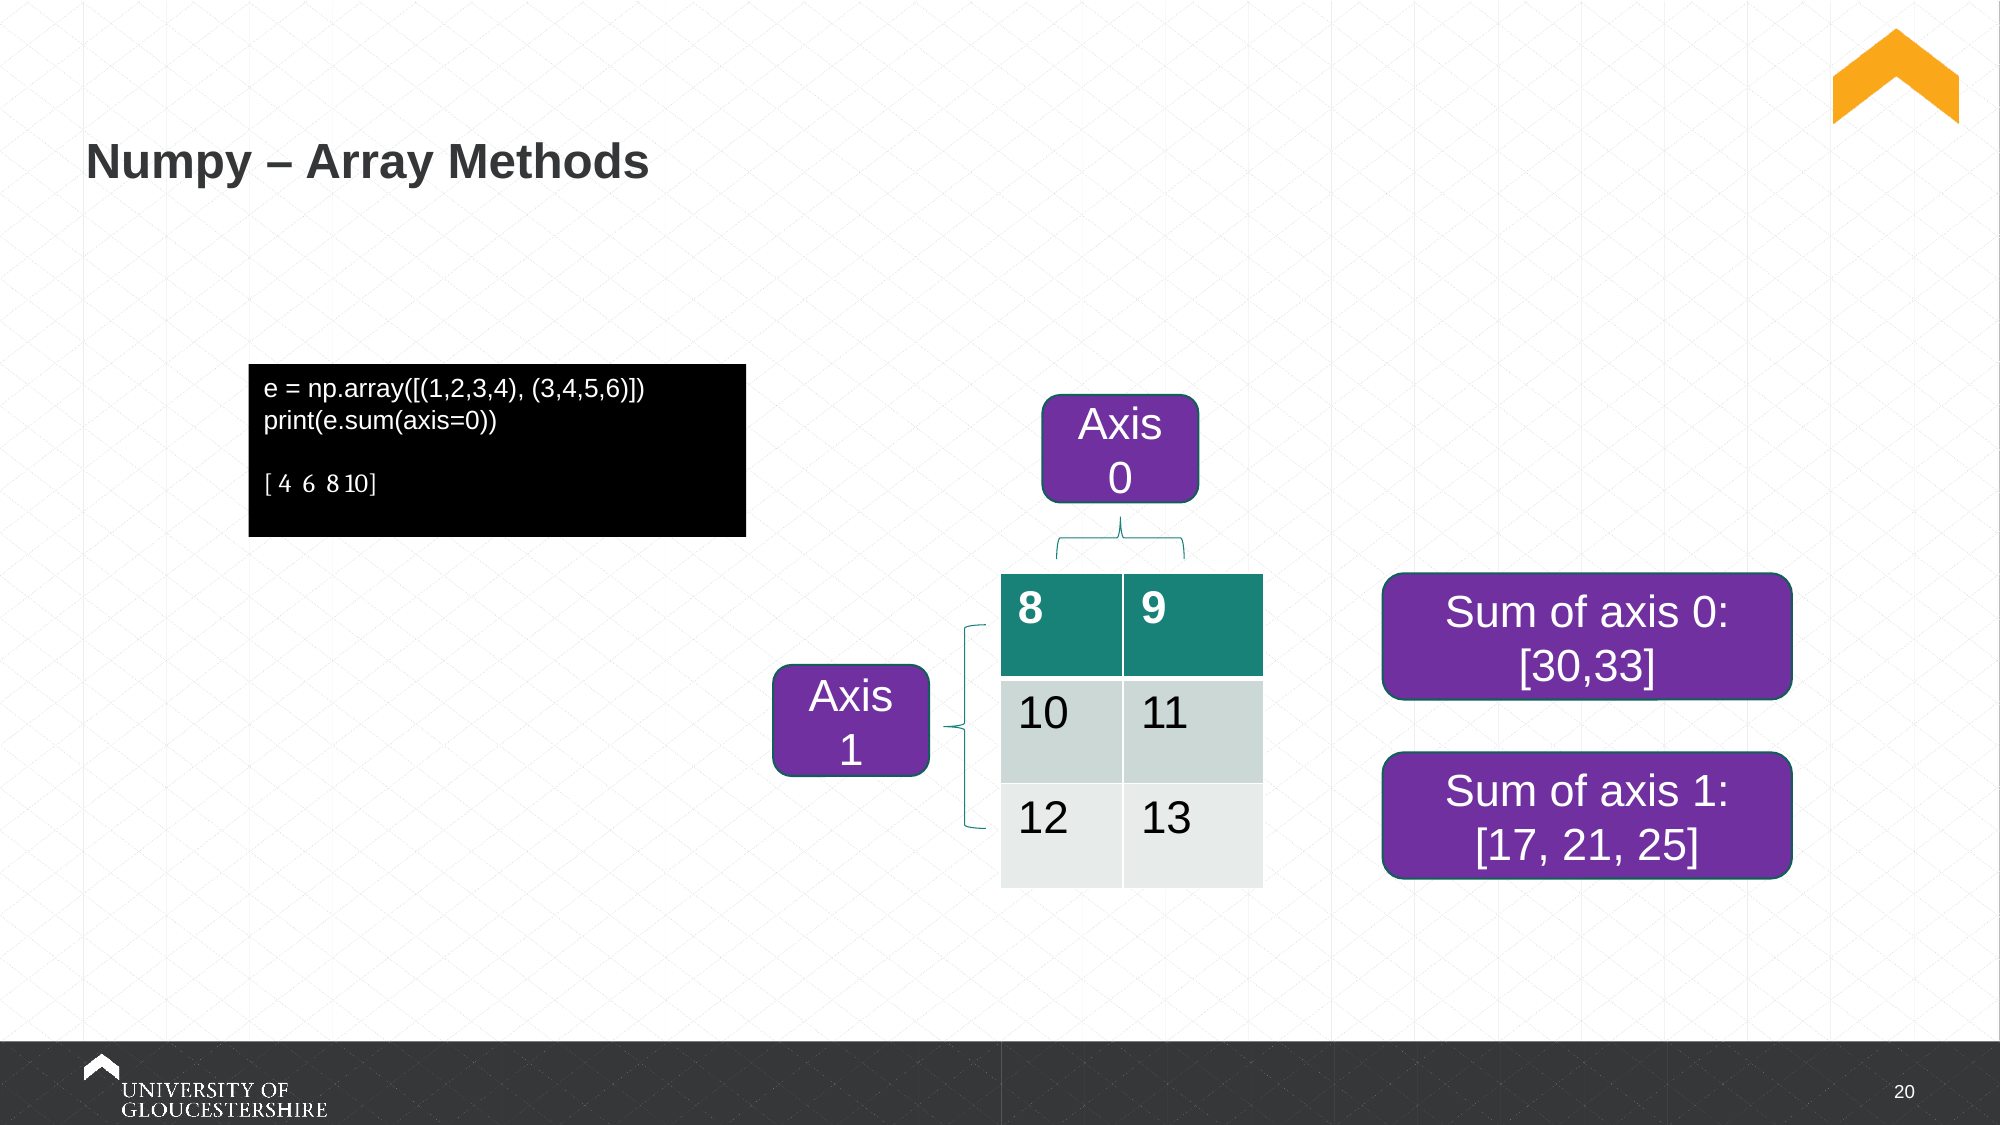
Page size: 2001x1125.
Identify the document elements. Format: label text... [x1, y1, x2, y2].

table_cell 13 [1124, 784, 1263, 888]
title Numpy – Array Methods [85, 138, 1761, 257]
text_box Sum of axis 0: [30,33] [1381, 572, 1793, 701]
text_box [943, 624, 986, 829]
table_cell 11 [1124, 681, 1263, 783]
picture [0, 1, 2001, 1125]
text_box Axis 0 [1041, 393, 1200, 504]
text_box e = np.array([(1,2,3,4), (3,4,5,6)]) print(e.sum(axis=0)) [ 4 6 8 10] [248, 364, 747, 537]
text_box Axis 1 [772, 663, 931, 778]
table_cell 12 [1001, 784, 1122, 888]
table_header 8 [1001, 574, 1122, 676]
text_box [1056, 516, 1185, 560]
table_cell 10 [1001, 681, 1122, 783]
table_header 9 [1124, 574, 1263, 676]
text_box Sum of axis 1: [17, 21, 25] [1381, 751, 1793, 880]
